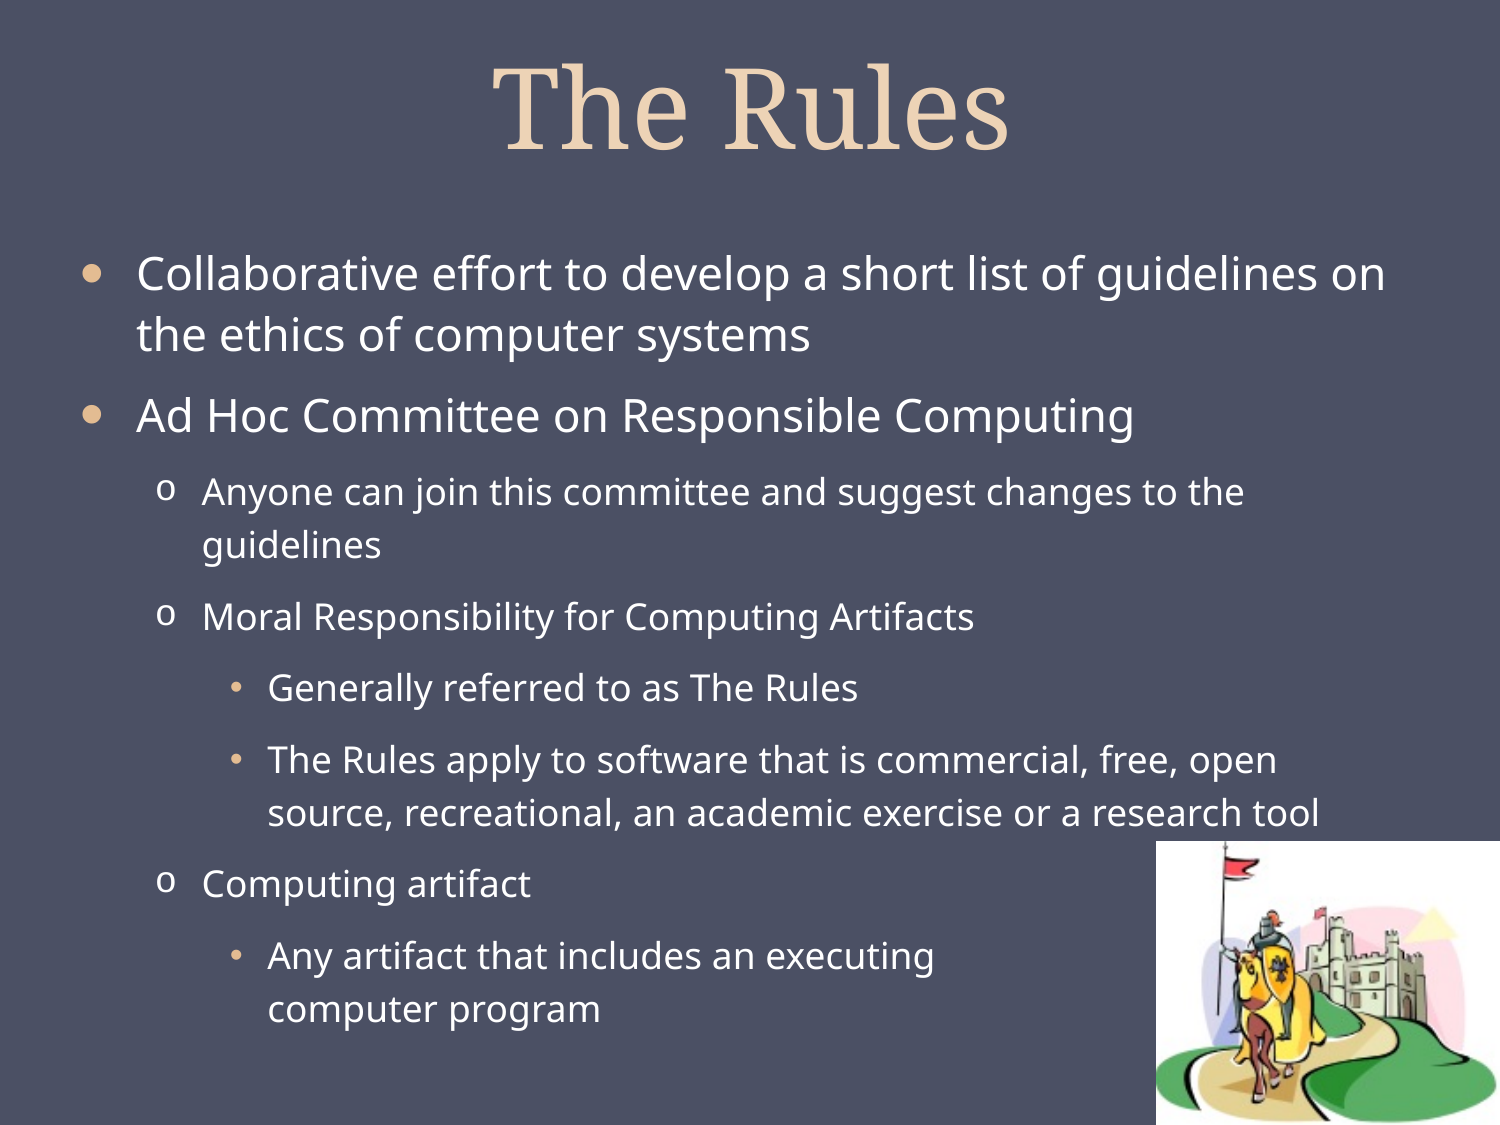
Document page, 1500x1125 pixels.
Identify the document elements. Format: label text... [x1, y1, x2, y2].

title The Rules [76, 19, 1427, 180]
list Collaborative effort to develop a short list of guidelines on the ethics of computer systems Ad Hoc Committee on Responsible Computing Anyone can join this committee and suggest changes to the guidelines Moral Responsibility for Computing Artifacts Generally referred to as The Rules The Rules apply to software that is commercial, free, open source, recreational, an academic exercise or a research tool Computing artifact Any artifact that includes an executing computer program [64, 231, 1415, 1047]
picture [1155, 840, 1500, 1125]
